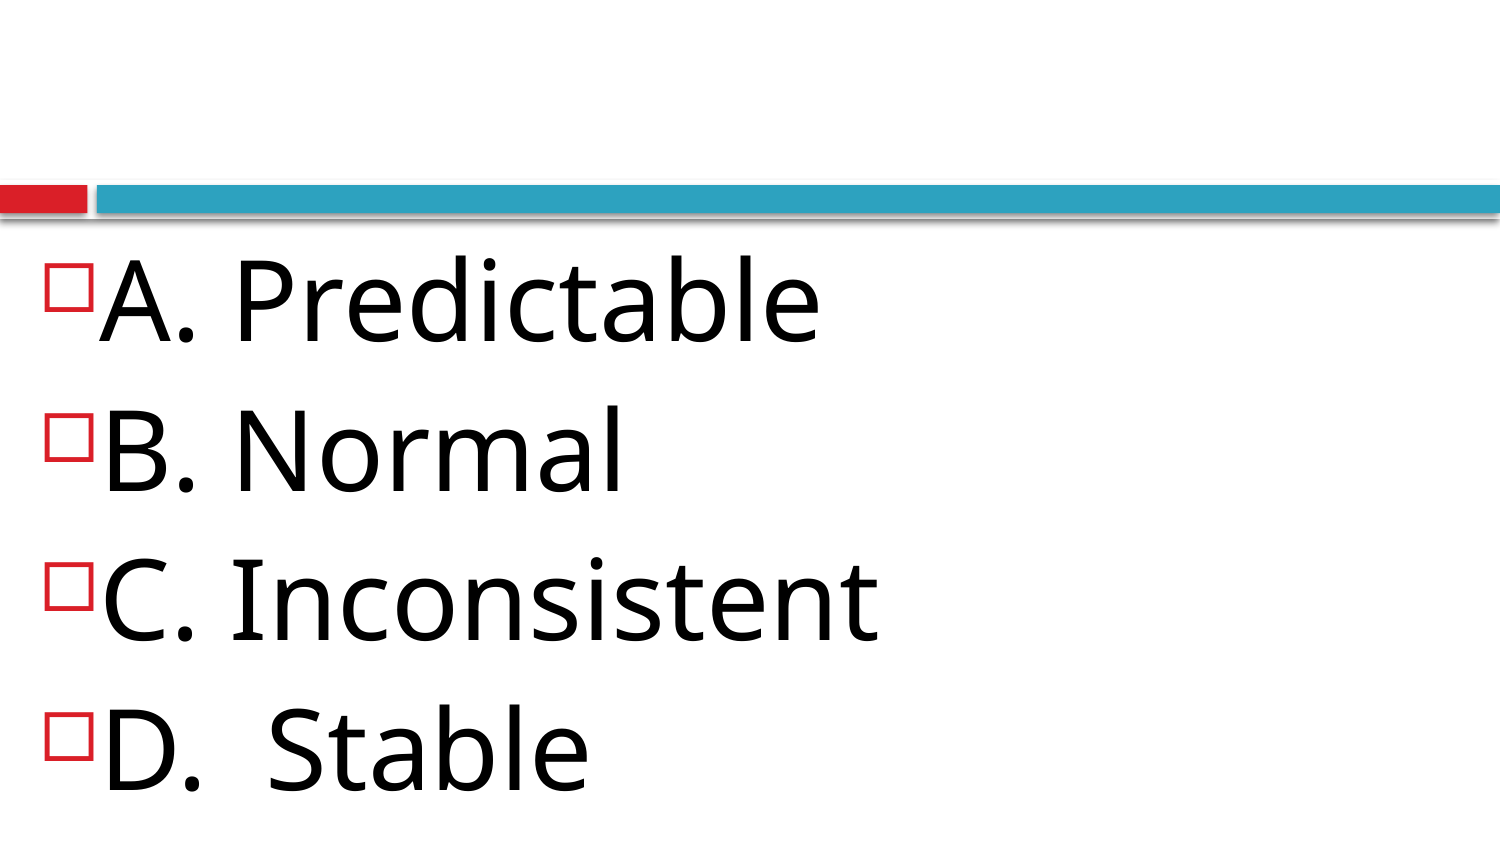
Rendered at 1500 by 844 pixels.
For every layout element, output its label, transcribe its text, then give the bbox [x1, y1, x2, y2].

list A. Predictable B. Normal C. Inconsistent D. Stable [24, 221, 1438, 822]
